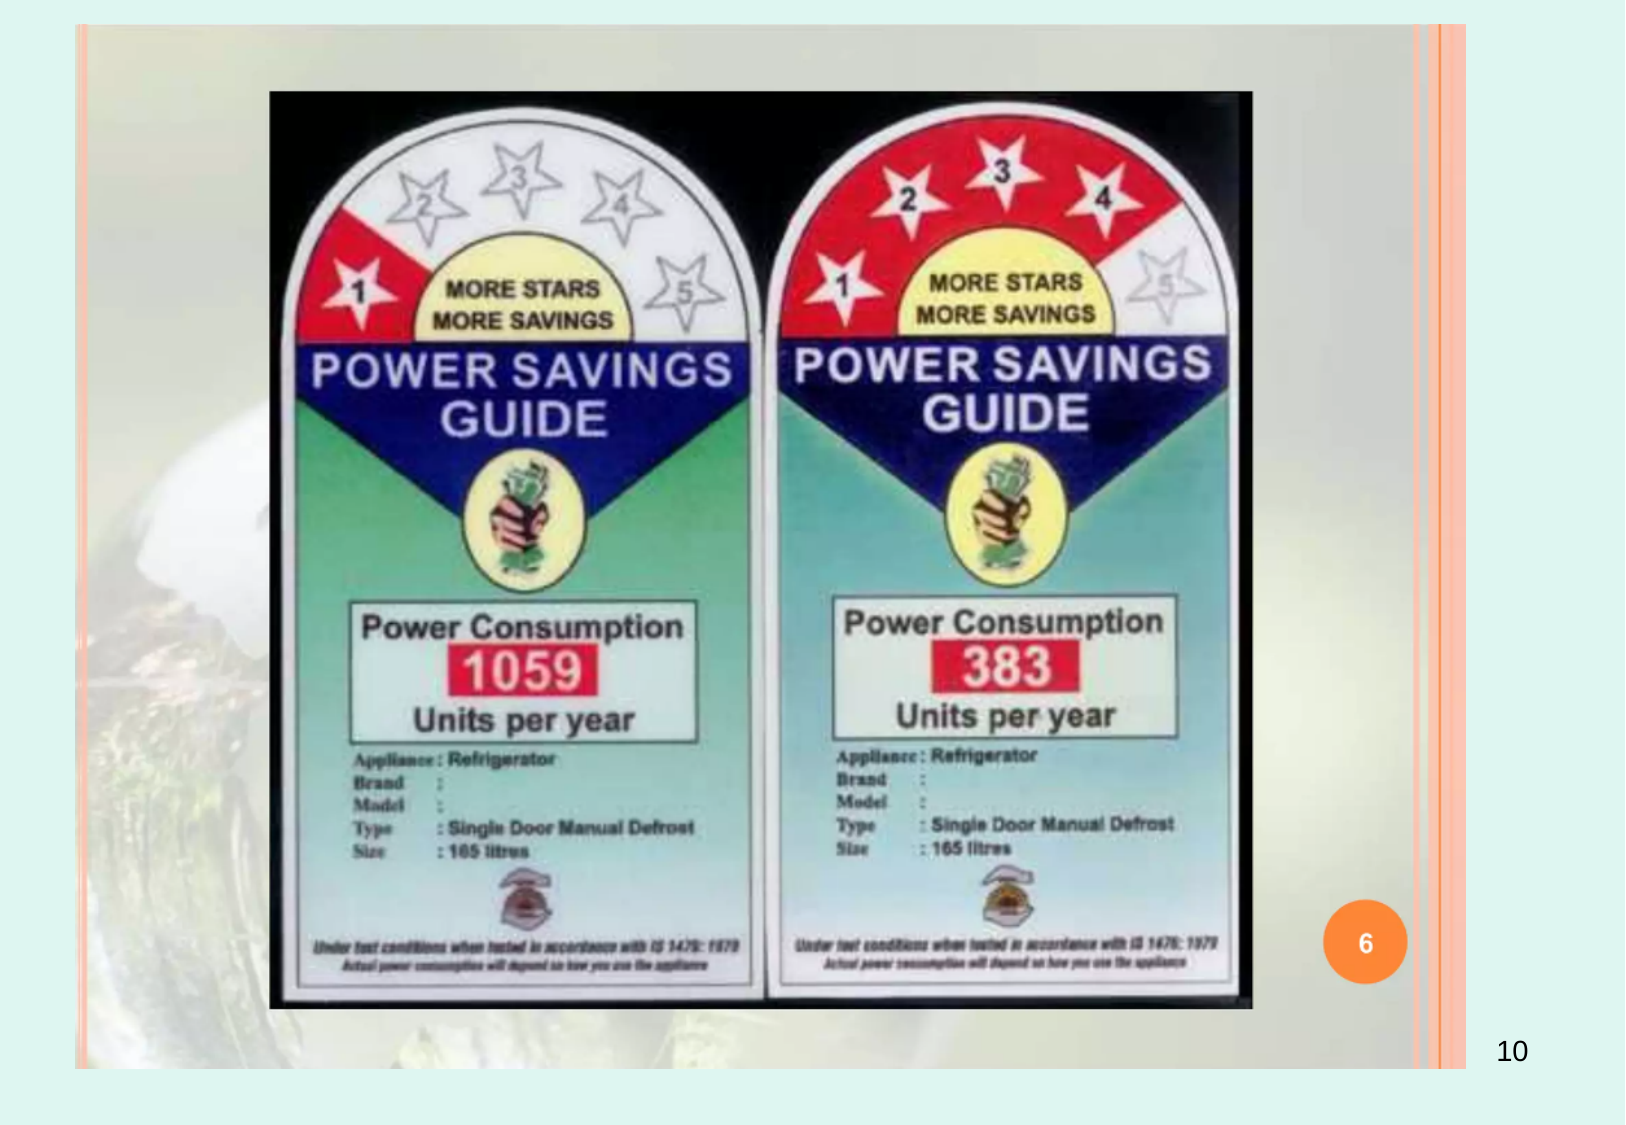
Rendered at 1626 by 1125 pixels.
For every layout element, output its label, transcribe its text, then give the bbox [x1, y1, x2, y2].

text_box ‹#› [1164, 1024, 1544, 1103]
picture [74, 24, 1467, 1069]
